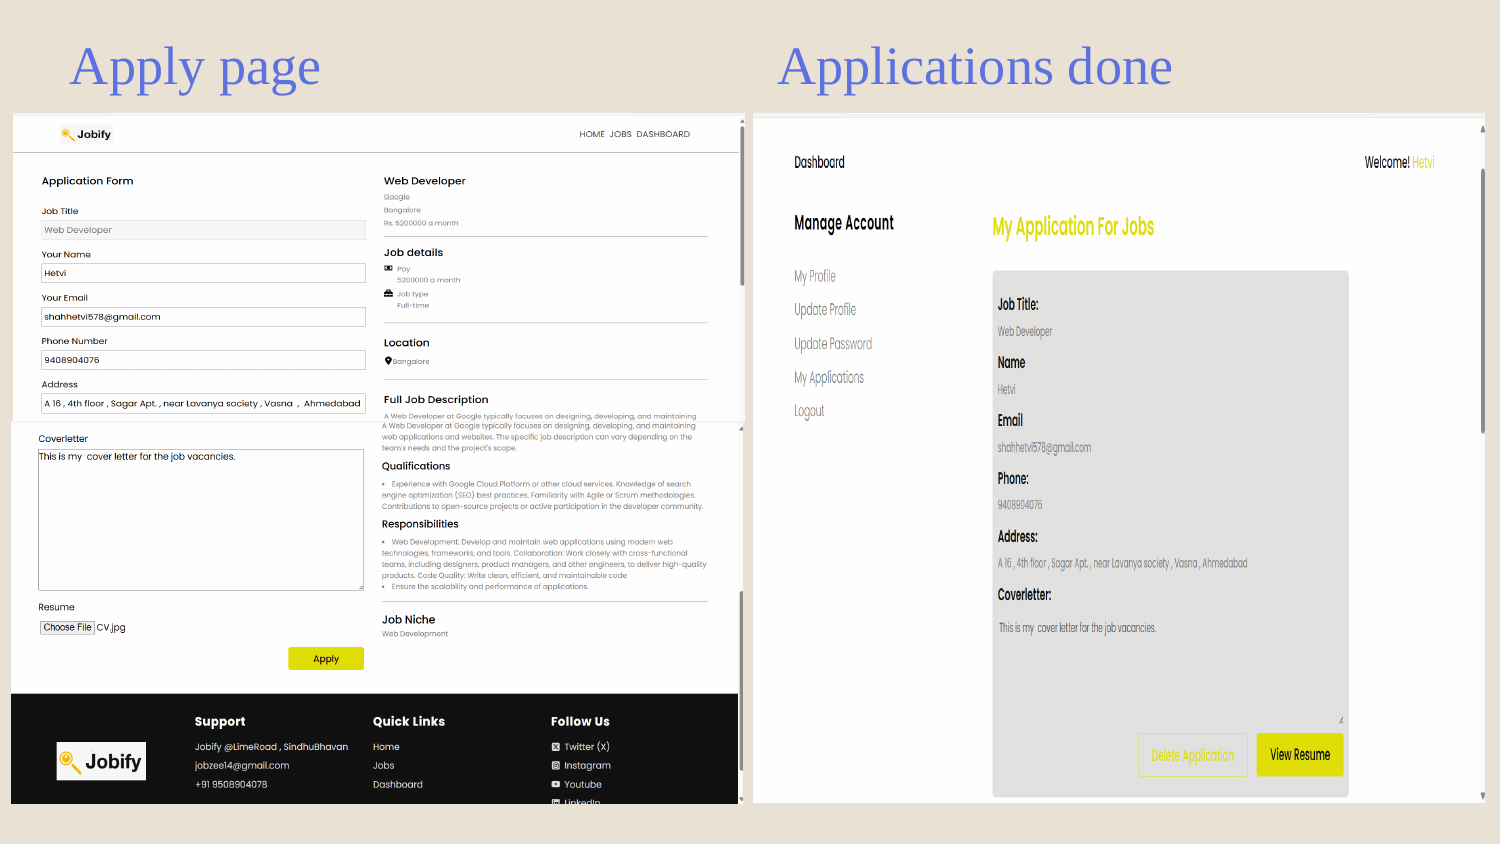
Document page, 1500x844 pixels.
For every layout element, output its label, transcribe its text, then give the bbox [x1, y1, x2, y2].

title Apply page Applications done [54, 26, 1459, 99]
picture [10, 113, 746, 805]
picture [753, 113, 1486, 803]
